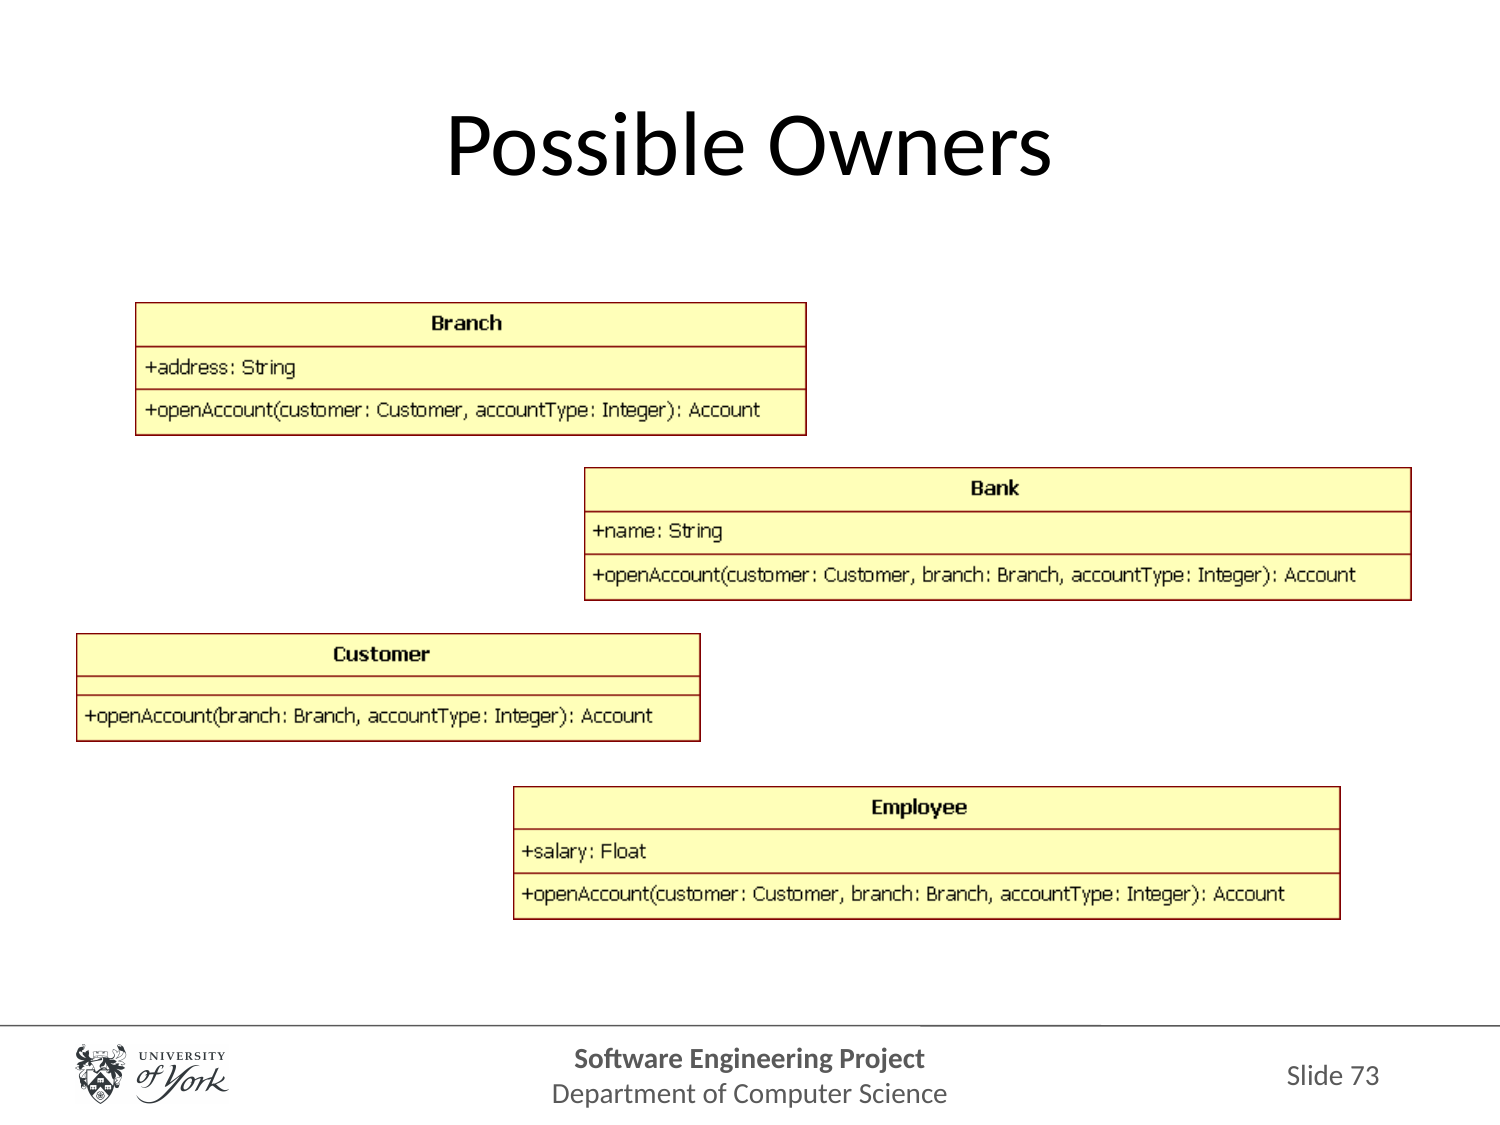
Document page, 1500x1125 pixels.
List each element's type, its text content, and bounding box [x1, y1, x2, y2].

title Possible Owners [75, 45, 1425, 233]
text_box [76, 302, 1412, 920]
picture [75, 1044, 229, 1104]
